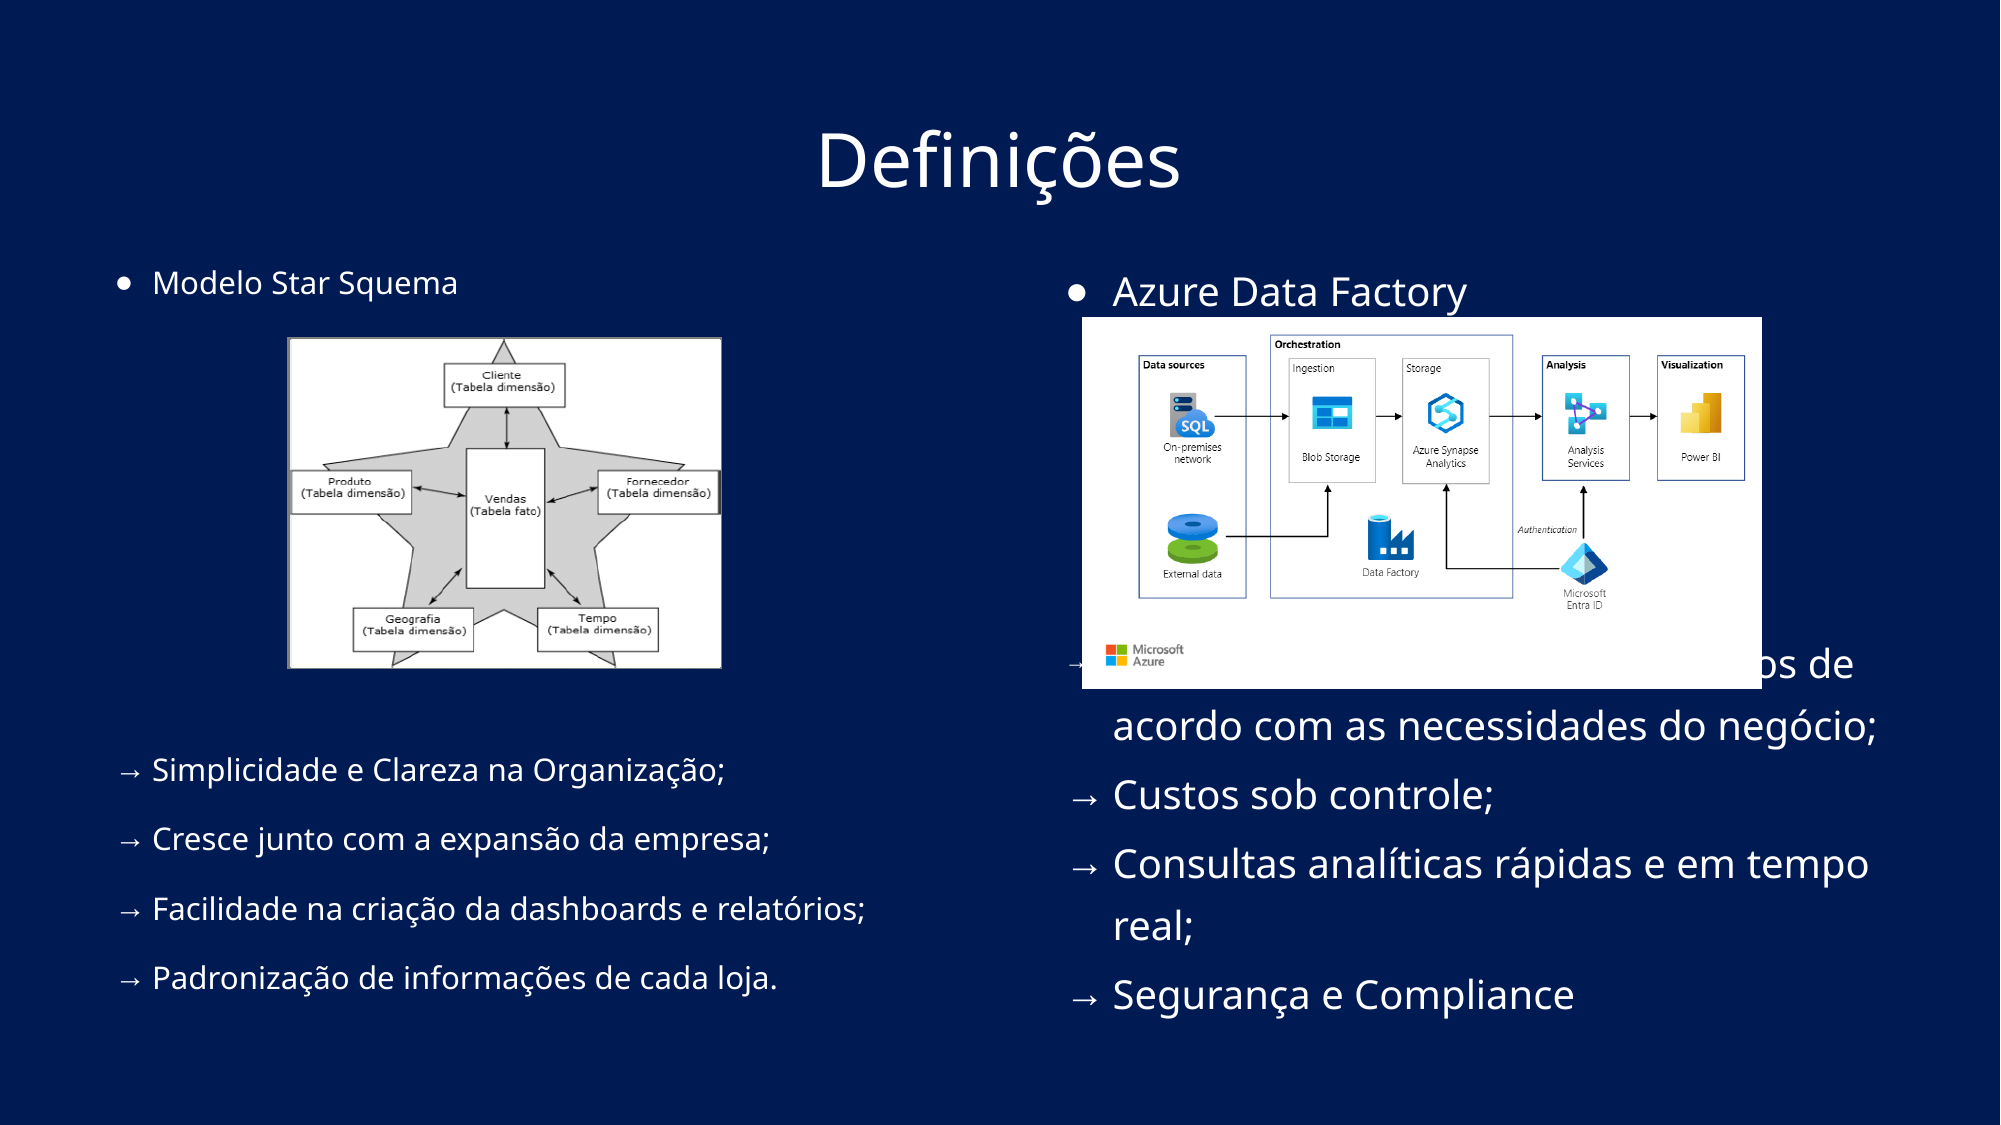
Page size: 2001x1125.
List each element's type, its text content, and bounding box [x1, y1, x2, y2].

list Azure Data Factory Permite que você escale os recursos de acordo com as necessidades do negócio; Custos sob controle; Consultas analíticas rápidas e em tempo real; Segurança e Compliance [1050, 244, 1900, 1068]
picture [287, 337, 722, 669]
list Modelo Star Squema Simplicidade e Clareza na Organização; Cresce junto com a expansão da empresa; Facilidade na criação da dashboards e relatórios; Padronização de informações de cada loja. [99, 244, 949, 1026]
title Definições [99, 99, 1900, 216]
picture [1082, 317, 1762, 689]
